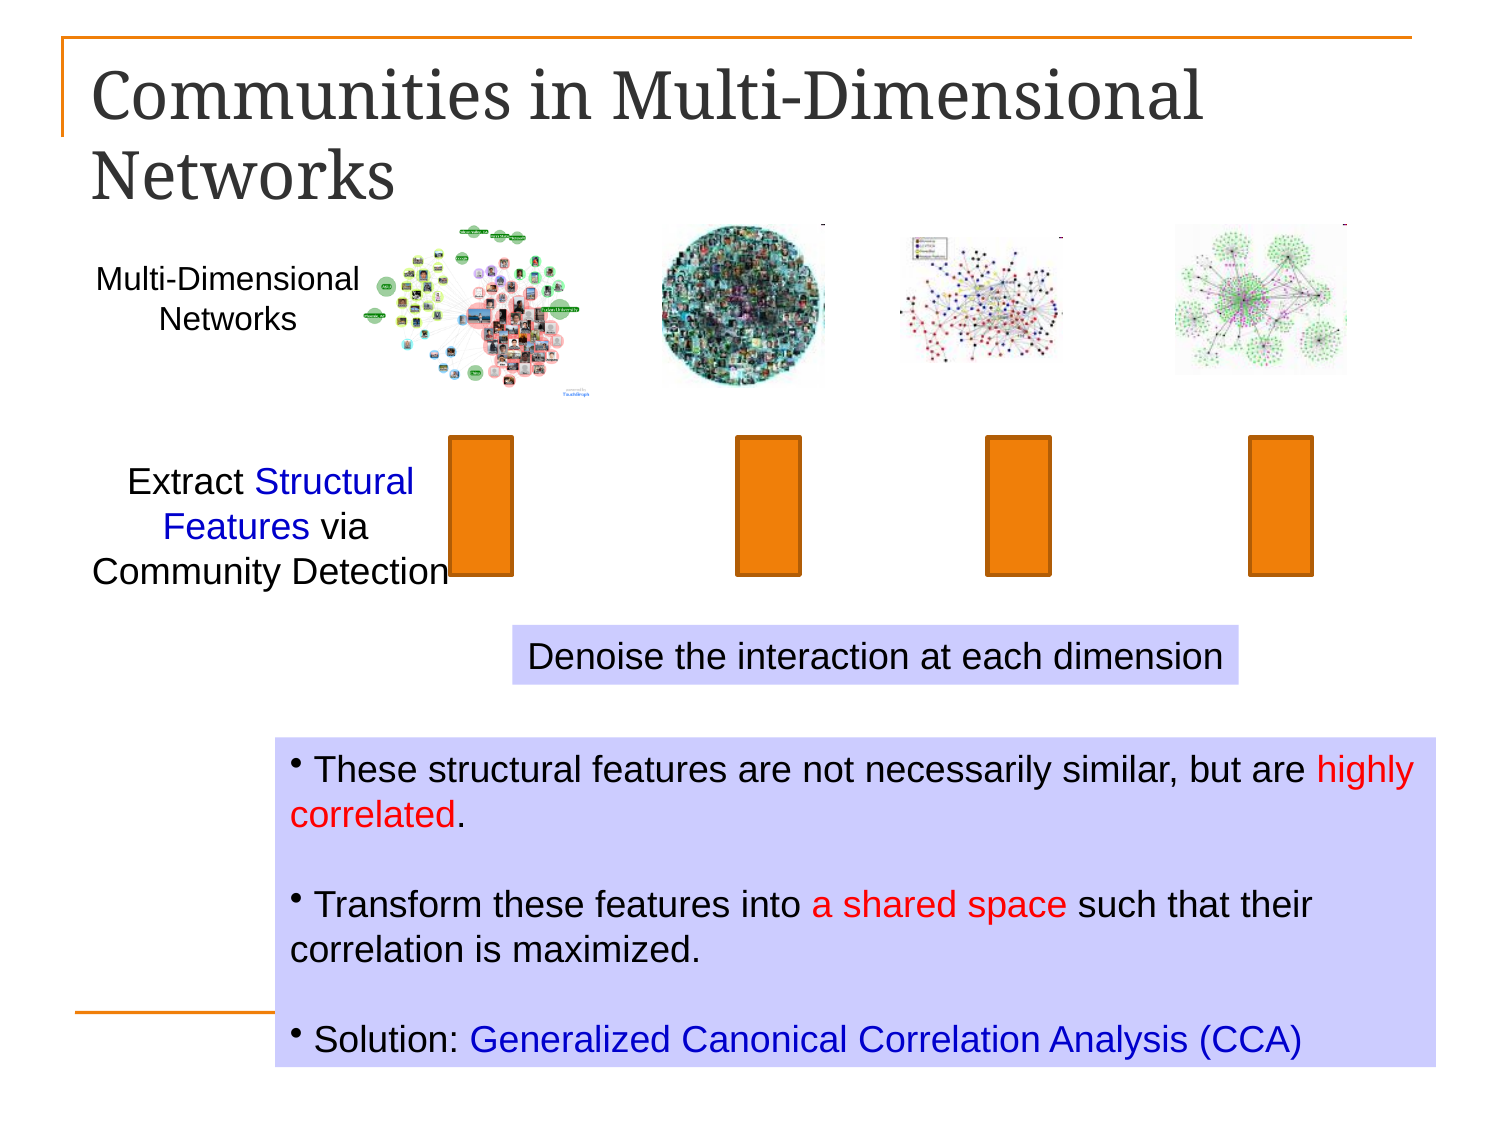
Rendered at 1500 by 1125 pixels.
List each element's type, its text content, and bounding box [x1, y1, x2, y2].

picture [899, 237, 1063, 363]
text_box [735, 435, 802, 577]
picture [662, 224, 826, 388]
text_box Denoise the interaction at each dimension [512, 624, 1239, 685]
text_box Extract Structural Features via Community Detection [77, 449, 465, 600]
title Communities in Multi-Dimensional Networks [74, 45, 1426, 233]
picture [349, 212, 592, 401]
text_box Multi-Dimensional Networks [80, 249, 344, 345]
text_box [448, 435, 514, 577]
text_box These structural features are not necessarily similar, but are highly correlated. Transform these features into a shared space such that their correlation is maximized. Solution: Generalized Canonical Correlation Analysis (CCA) [275, 737, 1436, 1068]
text_box [1248, 435, 1314, 577]
picture [1174, 224, 1348, 376]
text_box [985, 435, 1052, 577]
